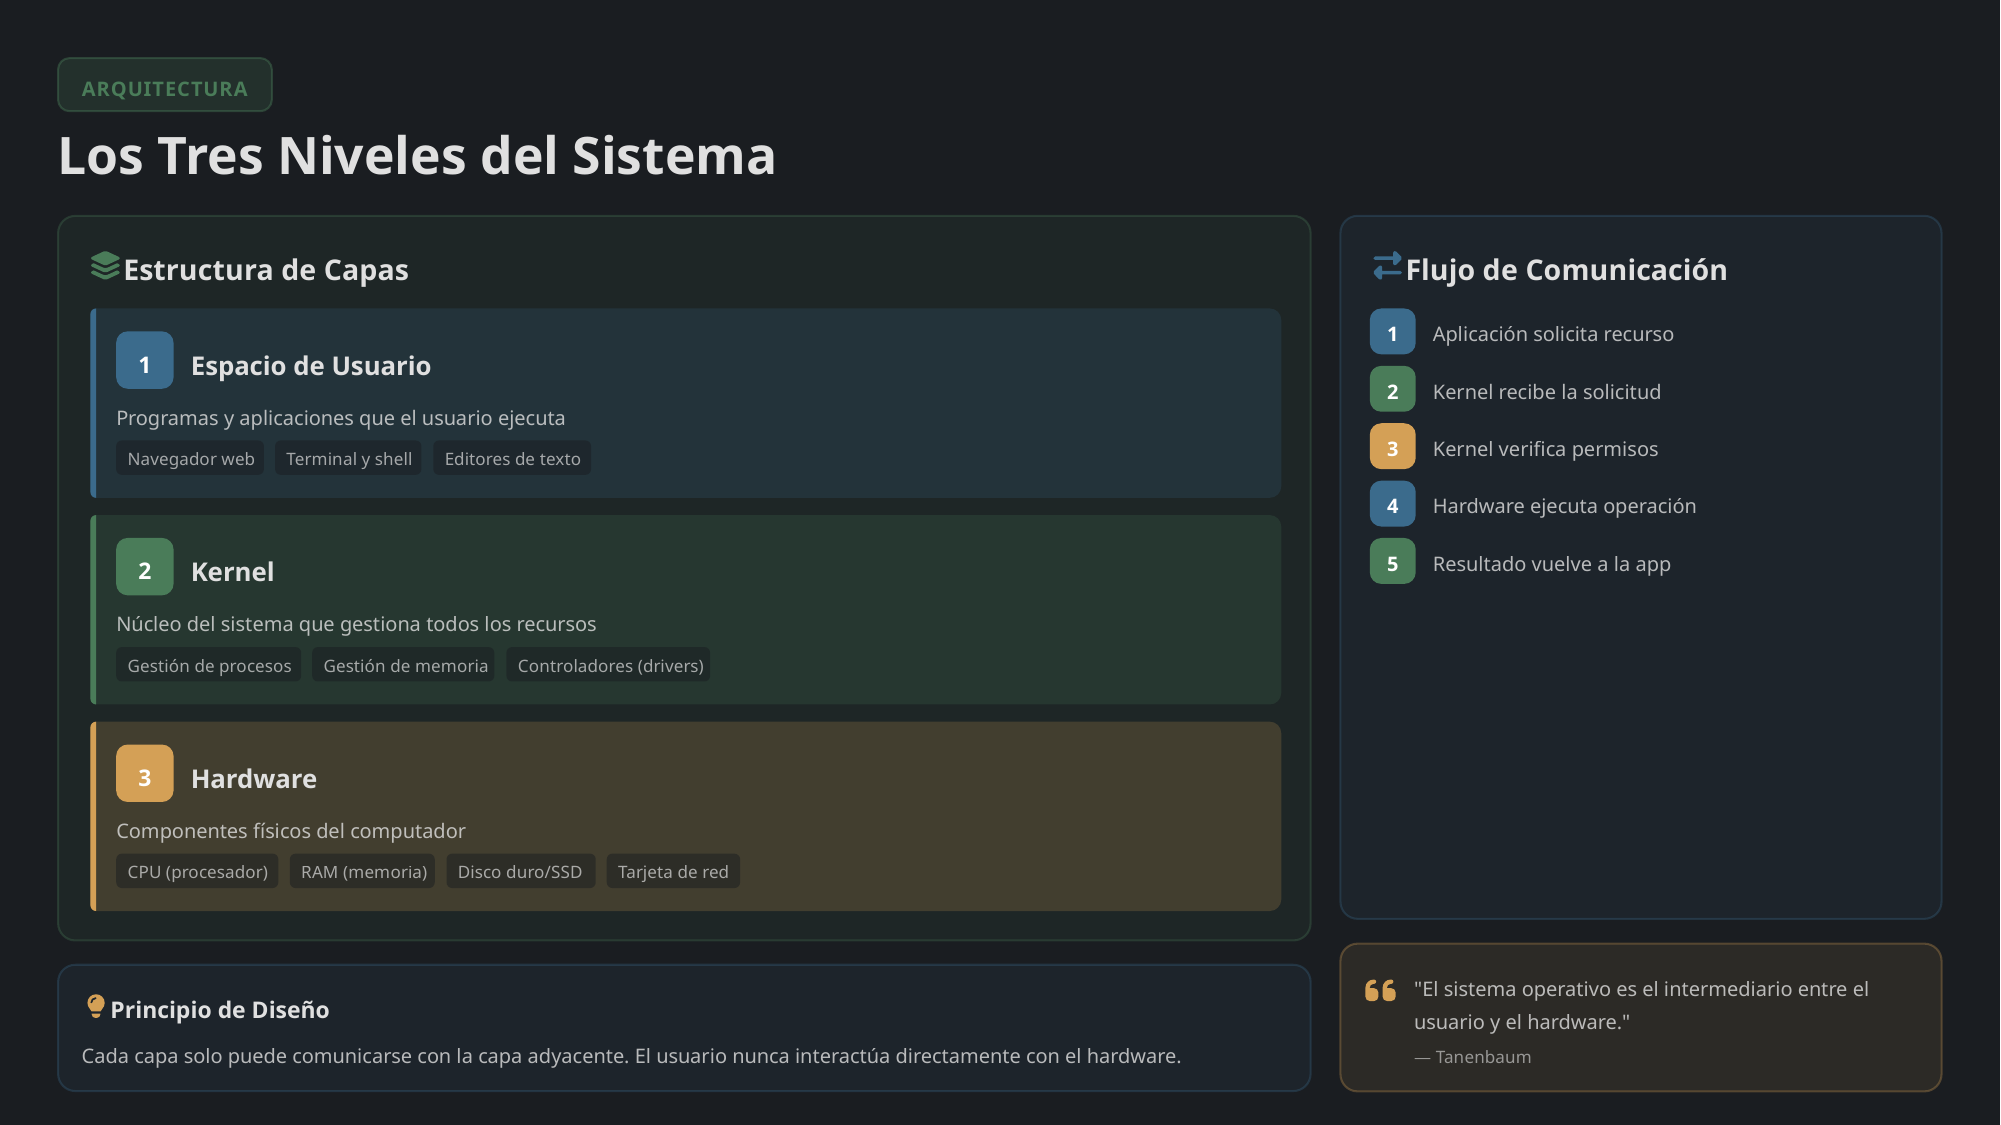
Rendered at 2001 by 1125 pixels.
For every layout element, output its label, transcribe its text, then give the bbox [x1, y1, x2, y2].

text_box ARQUITECTURA [81, 76, 259, 97]
text_box [97, 308, 1282, 498]
text_box Principio de Diseño [110, 988, 1299, 1023]
text_box [58, 215, 1311, 941]
text_box [90, 308, 97, 498]
text_box RAM (memoria) [289, 853, 444, 889]
text_box Kernel [190, 546, 287, 587]
text_box Terminal y shell [275, 440, 430, 475]
text_box Núcleo del sistema que gestiona todos los recursos [116, 606, 1269, 636]
text_box 2 [1364, 365, 1421, 412]
text_box Los Tres Niveles del Sistema [57, 129, 1969, 187]
text_box Kernel verifica permisos [1432, 431, 1664, 461]
text_box 1 [1364, 308, 1421, 355]
text_box Estructura de Capas [123, 245, 1296, 286]
text_box [87, 994, 105, 1012]
text_box [91, 270, 120, 280]
text_box [1373, 265, 1403, 280]
text_box [58, 58, 272, 112]
text_box [58, 964, 1311, 1092]
text_box Hardware ejecuta operación [1432, 489, 1703, 518]
text_box Hardware [190, 753, 330, 794]
text_box [1382, 979, 1396, 1002]
text_box [1340, 215, 1942, 919]
text_box 5 [1364, 537, 1421, 584]
text_box "El sistema operativo es el intermediario entre el usuario y el hardware." [1414, 967, 1928, 1034]
text_box CPU (procesador) [116, 853, 287, 889]
text_box [1373, 251, 1402, 266]
text_box — Tanenbaum [1414, 1044, 1927, 1068]
text_box Disco duro/SSD [446, 853, 605, 889]
text_box 3 [110, 744, 180, 802]
text_box Navegador web [116, 440, 273, 475]
text_box [90, 721, 97, 912]
text_box Aplicación solicita recurso [1432, 317, 1683, 346]
text_box [91, 1013, 101, 1018]
text_box Gestión de memoria [312, 647, 503, 682]
text_box [91, 263, 120, 273]
text_box Tarjeta de red [606, 853, 749, 889]
text_box 3 [1364, 423, 1421, 470]
text_box Controladores (drivers) [506, 647, 719, 682]
text_box Programas y aplicaciones que el usuario ejecuta [116, 400, 1269, 429]
text_box Cada capa solo puede comunicarse con la capa adyacente. El usuario nunca interactúa directamente con el hardware. [81, 1034, 1297, 1068]
text_box Editores de texto [433, 440, 600, 475]
text_box Espacio de Usuario [190, 339, 444, 381]
text_box [1340, 943, 1942, 1092]
text_box 1 [110, 331, 180, 389]
text_box Gestión de procesos [116, 647, 310, 682]
text_box 4 [1364, 480, 1421, 527]
text_box [1365, 979, 1379, 1002]
text_box 2 [110, 537, 180, 596]
text_box [97, 721, 1282, 912]
text_box Kernel recibe la solicitud [1432, 374, 1670, 404]
text_box [91, 251, 120, 266]
text_box Componentes físicos del computador [116, 813, 1269, 843]
text_box [90, 515, 97, 705]
text_box [97, 515, 1282, 705]
text_box Resultado vuelve a la app [1432, 546, 1677, 576]
text_box Flujo de Comunicación [1405, 245, 1927, 286]
